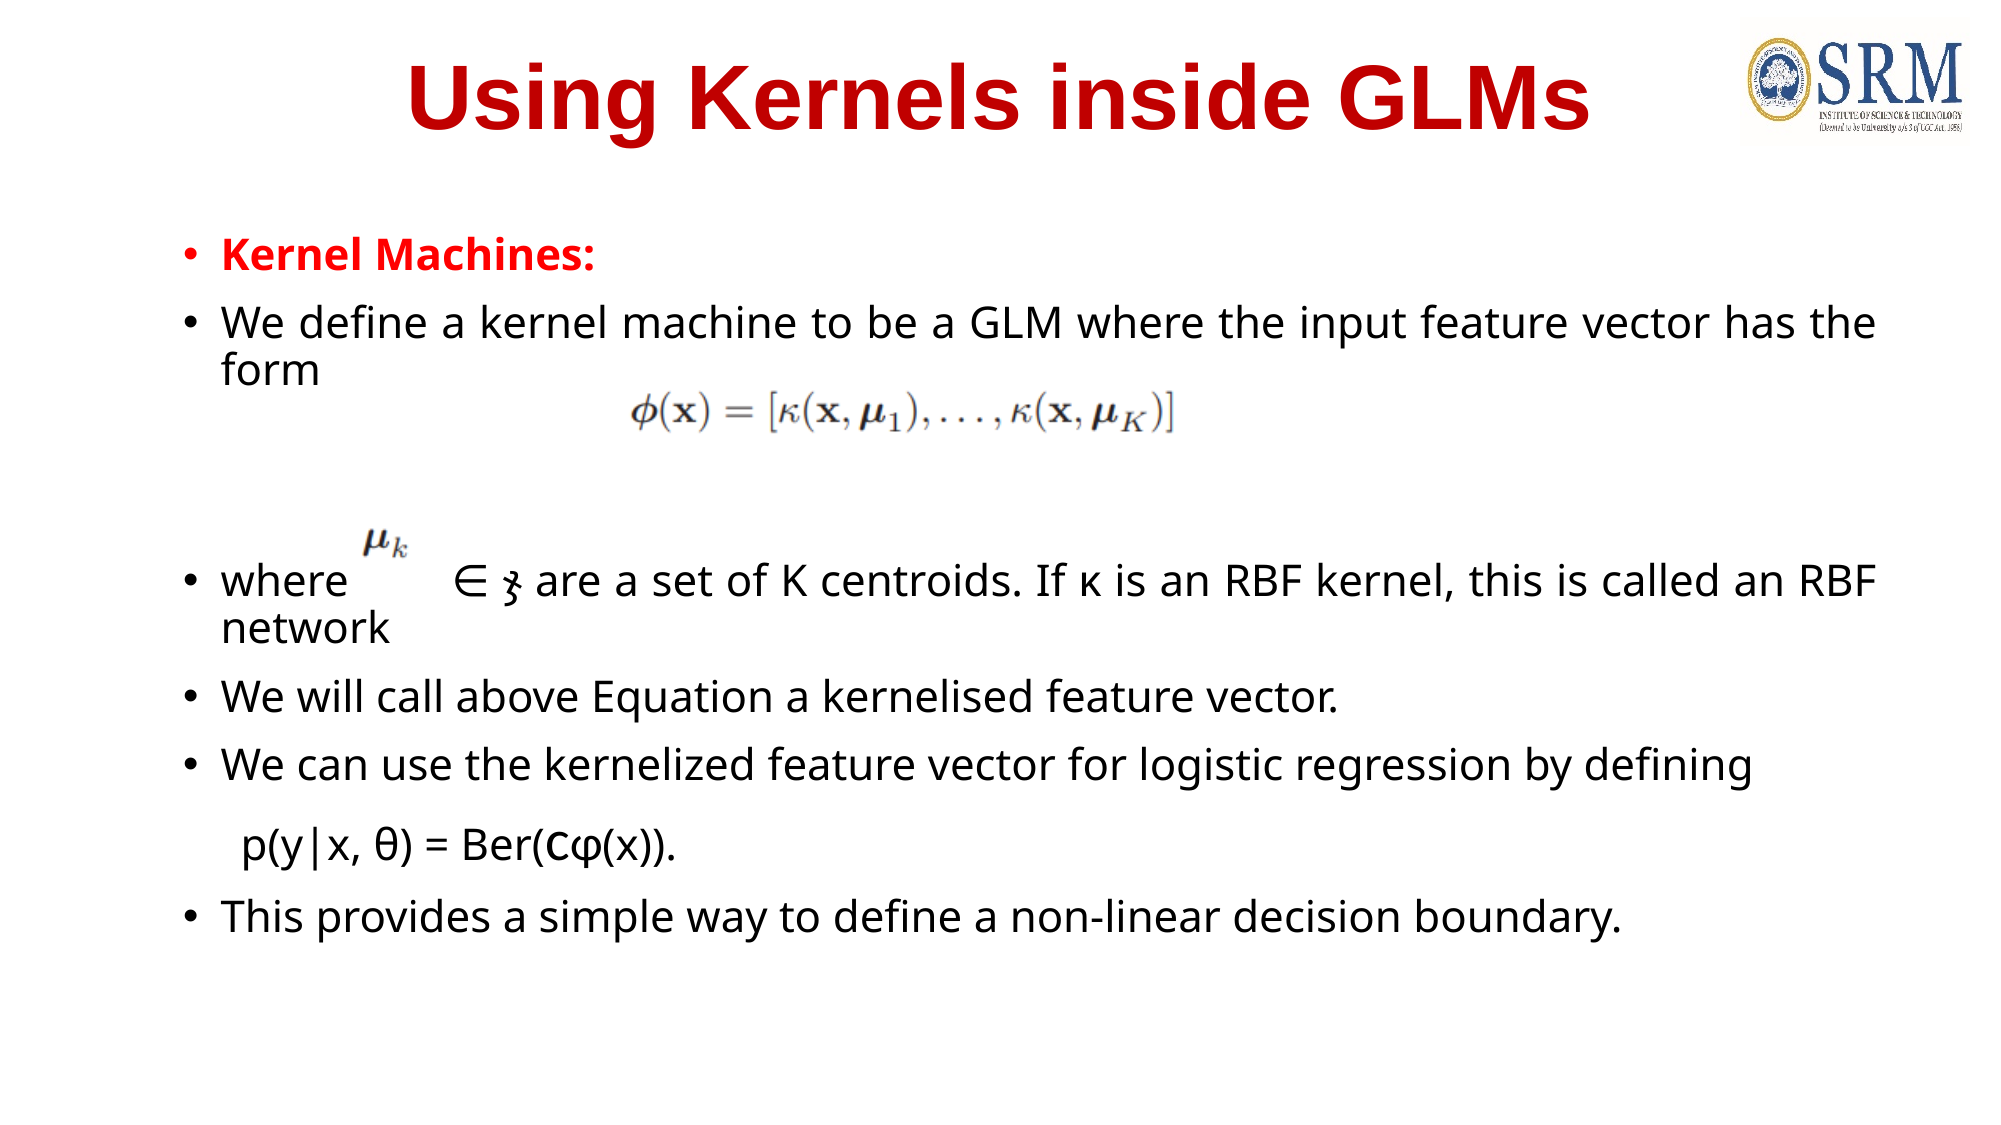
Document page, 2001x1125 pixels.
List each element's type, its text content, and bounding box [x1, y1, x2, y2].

picture [1740, 17, 1970, 146]
title Using Kernels inside GLMs [137, 59, 1863, 140]
picture [353, 510, 418, 575]
picture [596, 367, 1194, 458]
list Kernel Machines: We define a kernel machine to be a GLM where the input feature vector has the form where ∈ ჯ are a set of K centroids. If κ is an RBF kernel, this is called an RBF network We will call above Equation a kernelised feature vector. We can use the kernelized feature vector for logistic regression by defining p(y|x, θ) = Ber(cφ(x)). This provides a simple way to define a non-linear decision boundary. [168, 225, 1894, 1040]
